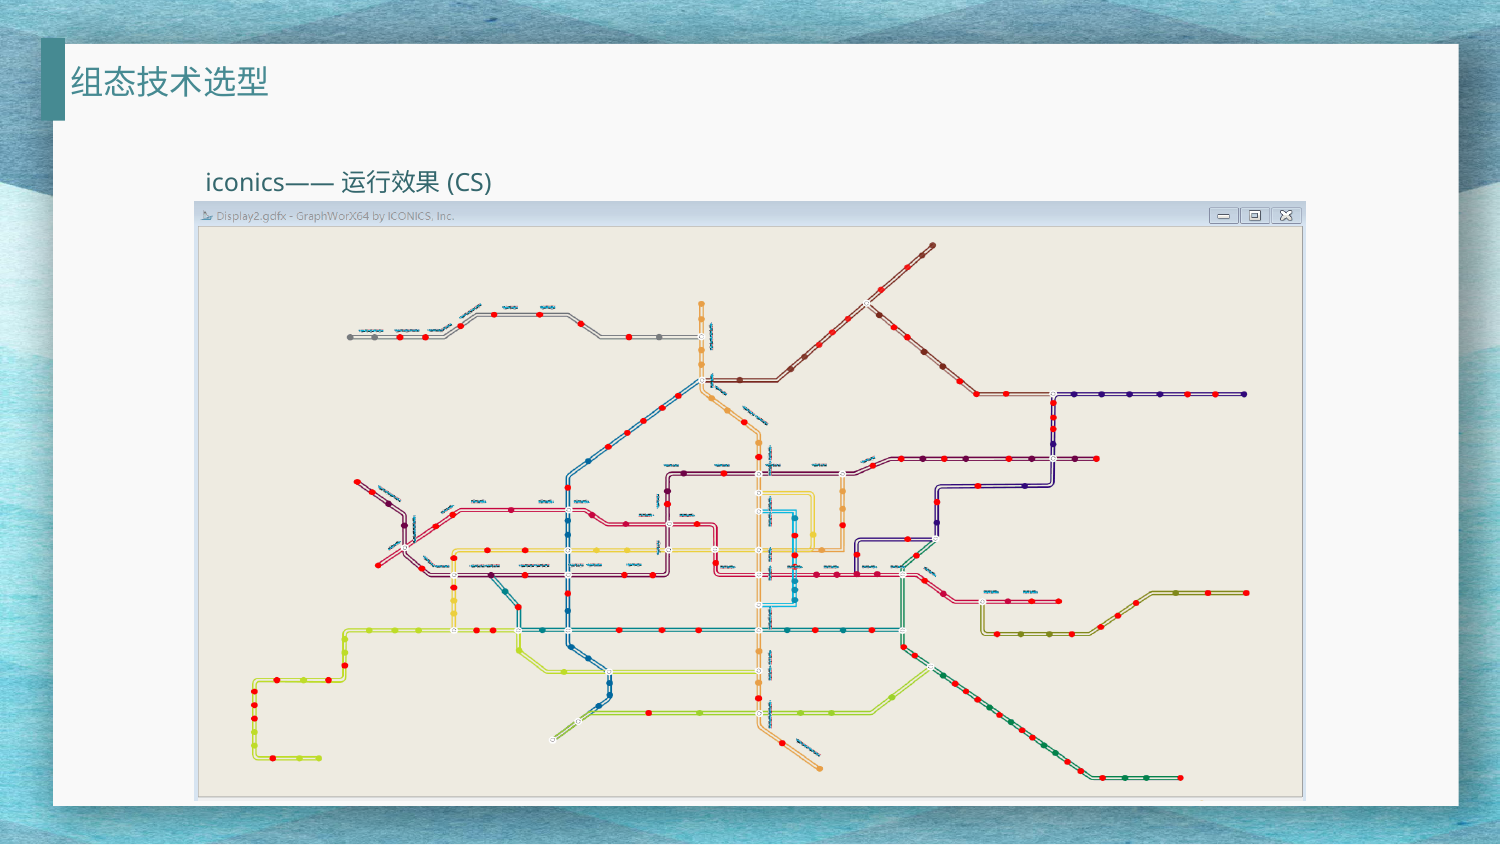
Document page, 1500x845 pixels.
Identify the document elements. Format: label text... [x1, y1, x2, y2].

picture [0, 0, 1500, 844]
text_box 组态技术选型 [58, 55, 361, 107]
text_box iconics——运行效果(CS) [194, 160, 620, 201]
